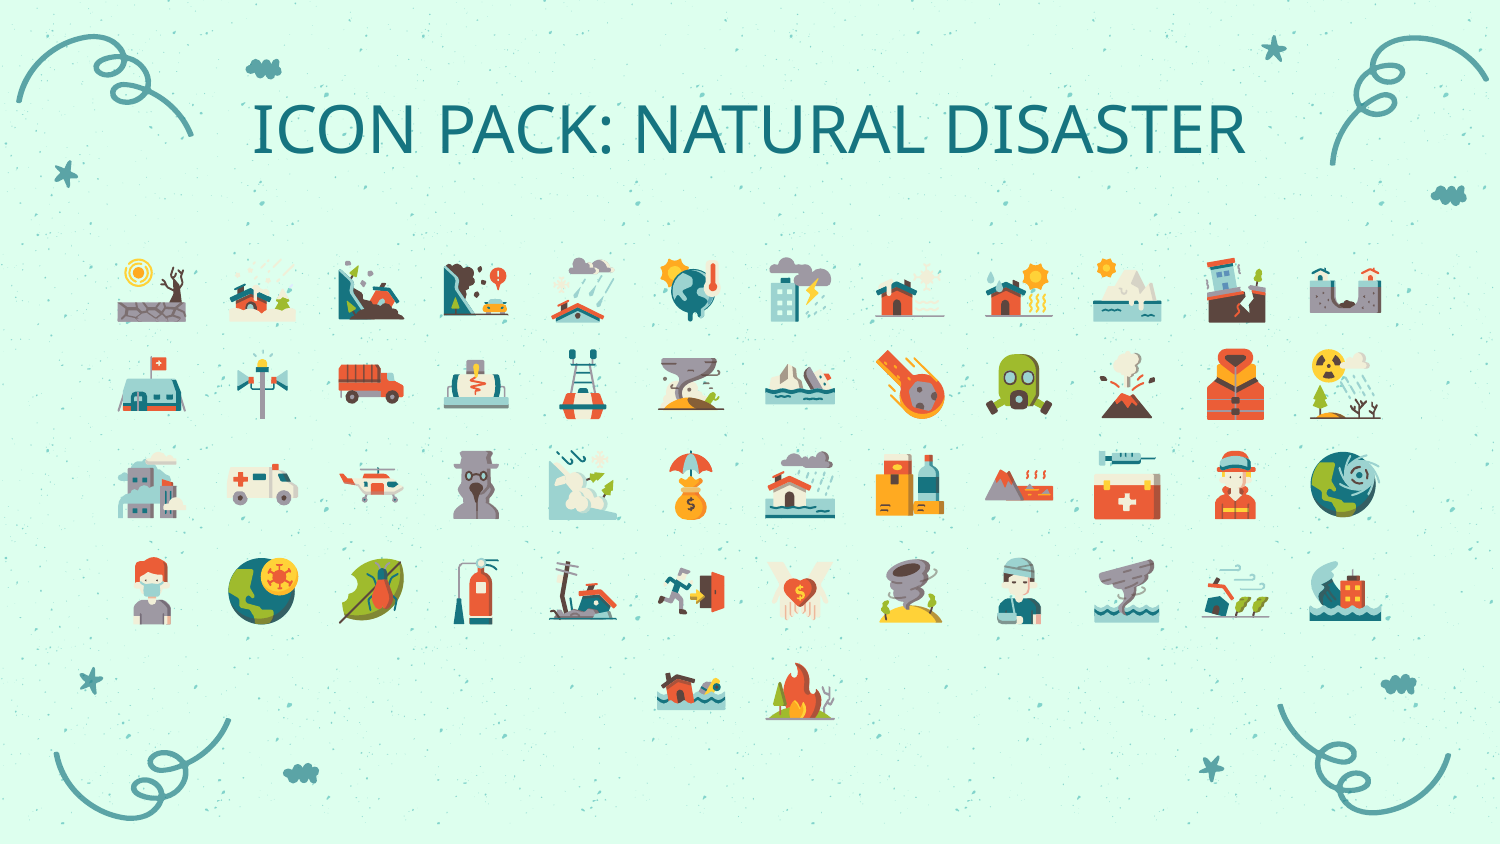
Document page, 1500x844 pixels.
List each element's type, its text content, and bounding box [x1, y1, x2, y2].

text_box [1298, 560, 1386, 630]
text_box [469, 482, 484, 503]
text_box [761, 561, 838, 629]
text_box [1099, 350, 1156, 419]
text_box [453, 463, 499, 469]
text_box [1214, 450, 1256, 520]
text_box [979, 261, 1058, 325]
text_box [464, 470, 474, 482]
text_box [116, 258, 187, 322]
text_box [479, 470, 488, 482]
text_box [1309, 348, 1382, 420]
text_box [112, 355, 190, 420]
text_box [543, 449, 623, 528]
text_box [229, 258, 297, 322]
text_box [478, 489, 490, 511]
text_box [559, 349, 607, 420]
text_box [1094, 559, 1160, 623]
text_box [1094, 350, 1160, 426]
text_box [875, 349, 948, 419]
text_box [1089, 557, 1164, 631]
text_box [333, 364, 408, 413]
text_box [652, 567, 729, 623]
text_box [457, 483, 476, 511]
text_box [996, 557, 1042, 625]
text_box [765, 451, 836, 519]
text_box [878, 558, 943, 623]
text_box [480, 469, 491, 495]
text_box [1307, 451, 1381, 518]
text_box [984, 263, 1054, 318]
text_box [338, 466, 405, 504]
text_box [1205, 257, 1266, 323]
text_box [550, 257, 615, 323]
text_box [485, 483, 495, 504]
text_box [875, 453, 945, 516]
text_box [1303, 560, 1382, 622]
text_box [759, 362, 840, 413]
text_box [768, 257, 832, 322]
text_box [111, 256, 191, 330]
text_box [1304, 265, 1386, 323]
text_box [338, 364, 404, 404]
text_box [548, 560, 618, 621]
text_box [759, 449, 840, 528]
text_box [132, 556, 171, 625]
text_box [471, 473, 482, 477]
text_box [117, 451, 187, 519]
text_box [219, 557, 302, 633]
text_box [766, 561, 834, 621]
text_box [656, 672, 726, 711]
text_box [333, 466, 409, 511]
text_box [1209, 450, 1261, 528]
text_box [651, 672, 730, 719]
text_box [453, 503, 476, 519]
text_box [548, 449, 618, 521]
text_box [870, 453, 949, 524]
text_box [224, 256, 301, 330]
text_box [1304, 348, 1386, 428]
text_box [443, 359, 509, 409]
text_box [763, 255, 836, 330]
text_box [333, 260, 410, 329]
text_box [659, 258, 721, 322]
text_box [759, 661, 840, 729]
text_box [112, 451, 191, 527]
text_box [765, 363, 836, 405]
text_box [1206, 348, 1265, 421]
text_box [226, 463, 299, 506]
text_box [1093, 258, 1162, 322]
title ICON PACK: NATURAL DISASTER [118, 87, 1382, 167]
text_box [874, 263, 946, 318]
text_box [765, 662, 836, 721]
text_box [668, 449, 713, 521]
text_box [1201, 348, 1269, 428]
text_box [453, 557, 500, 625]
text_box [237, 349, 288, 420]
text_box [1093, 450, 1161, 520]
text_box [1200, 257, 1270, 331]
text_box [478, 504, 495, 519]
text_box [459, 450, 487, 463]
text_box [657, 357, 725, 411]
text_box [461, 469, 487, 495]
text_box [1309, 267, 1382, 314]
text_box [338, 260, 405, 320]
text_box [870, 349, 952, 427]
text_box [338, 558, 407, 625]
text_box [545, 255, 619, 331]
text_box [127, 556, 176, 632]
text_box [543, 560, 623, 629]
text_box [657, 567, 725, 615]
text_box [443, 263, 509, 316]
text_box [485, 450, 493, 463]
text_box [488, 503, 499, 520]
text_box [117, 355, 187, 412]
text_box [984, 469, 1054, 501]
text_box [652, 357, 729, 419]
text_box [663, 449, 717, 528]
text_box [869, 261, 950, 326]
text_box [224, 557, 299, 625]
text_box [1087, 256, 1166, 330]
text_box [1201, 564, 1270, 618]
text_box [985, 354, 1053, 416]
